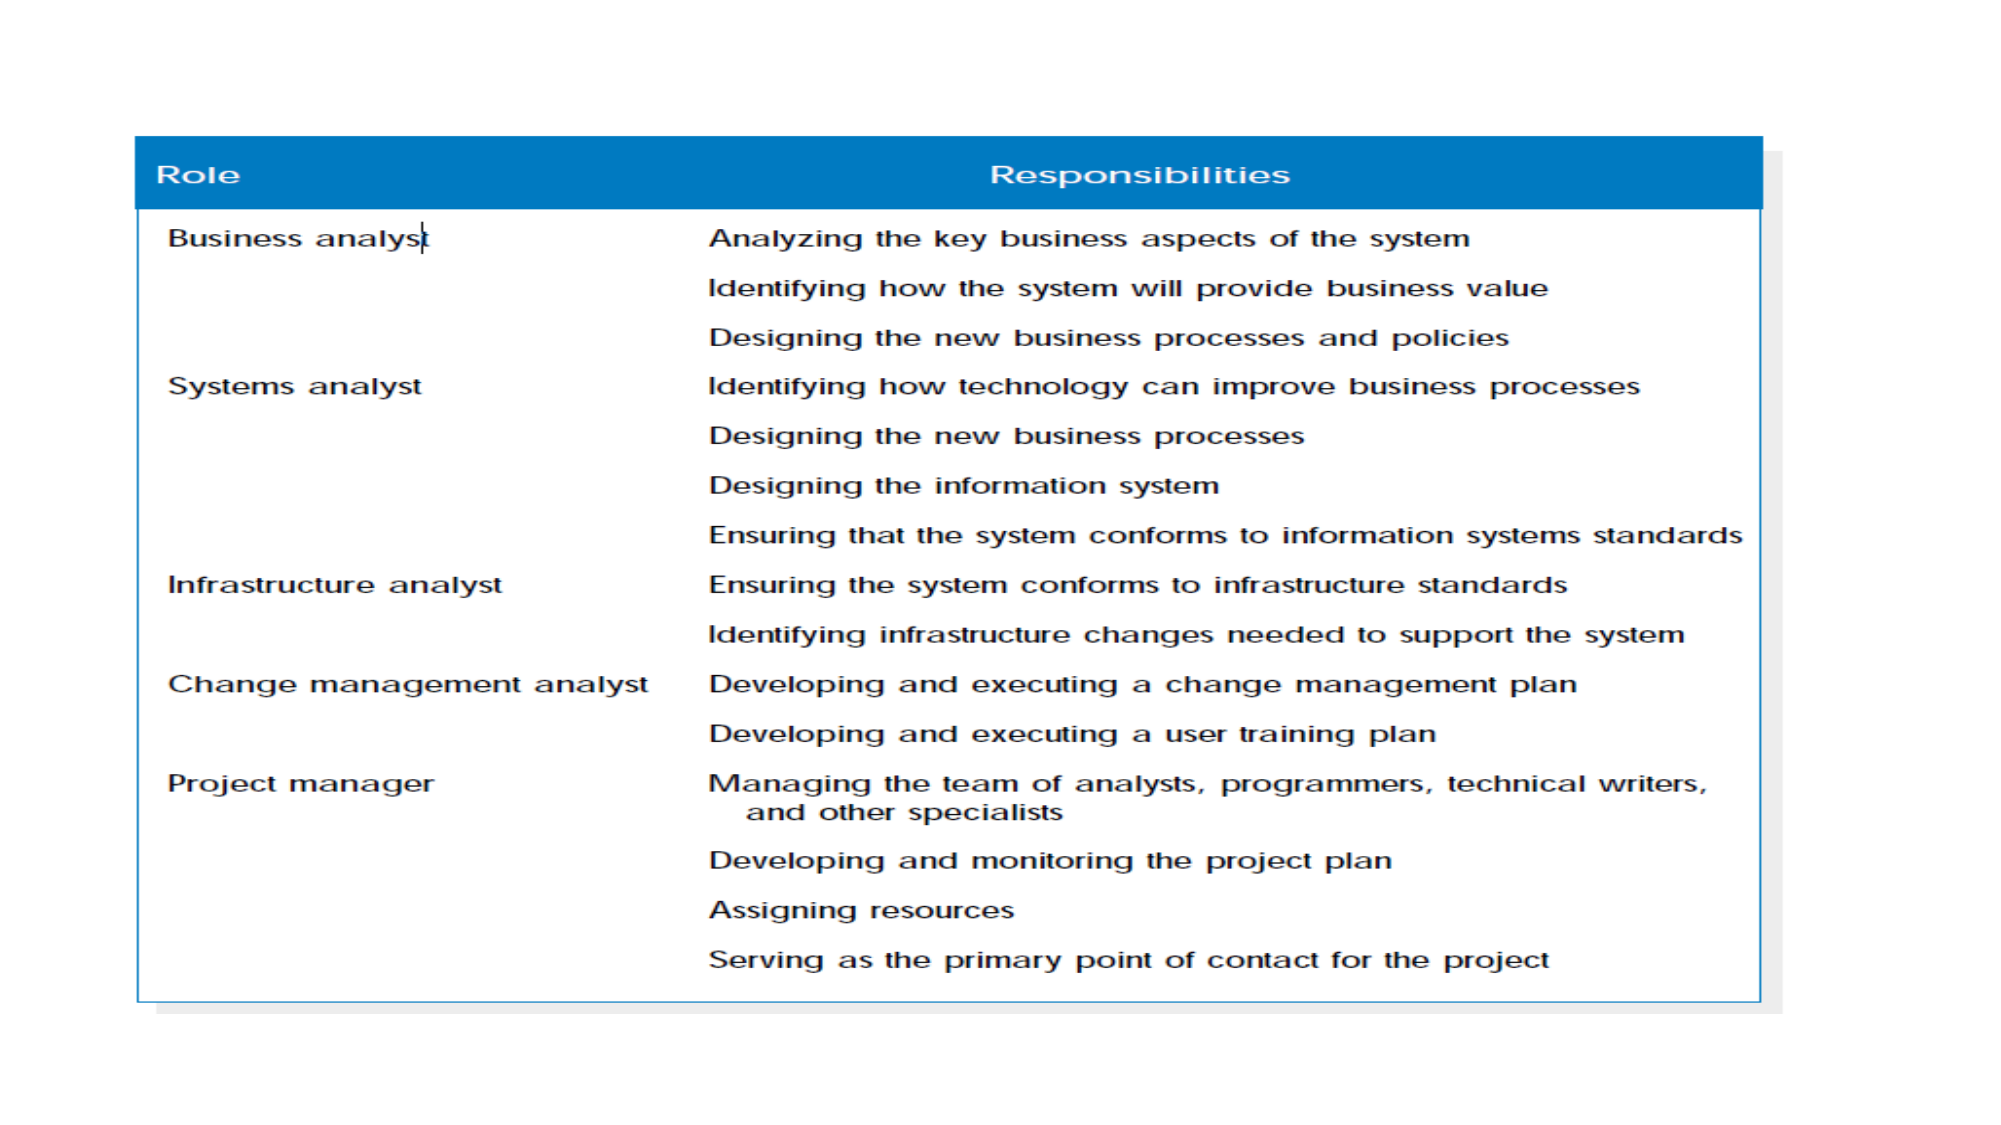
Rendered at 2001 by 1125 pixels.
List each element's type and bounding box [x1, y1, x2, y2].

list [38, 89, 1826, 1014]
